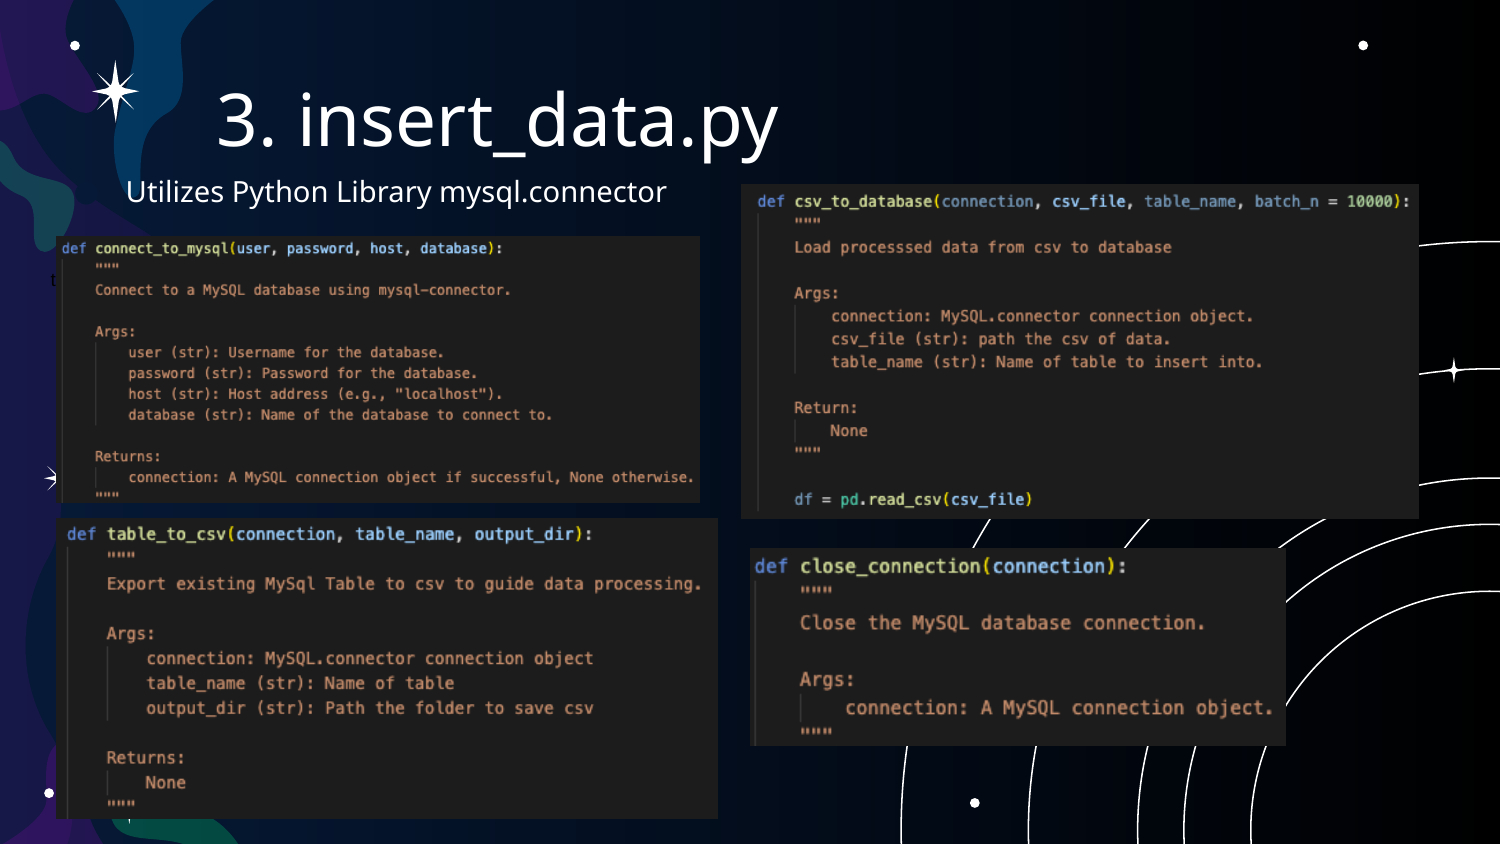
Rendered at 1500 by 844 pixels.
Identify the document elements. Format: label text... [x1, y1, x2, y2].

title 3. insert_data.py [147, 58, 850, 172]
picture [750, 548, 1286, 746]
title Utilizes Python Library mysql.connector the [35, 165, 812, 222]
text_box [0, 0, 493, 53]
picture [55, 518, 718, 819]
picture [740, 183, 1419, 520]
picture [55, 235, 701, 504]
